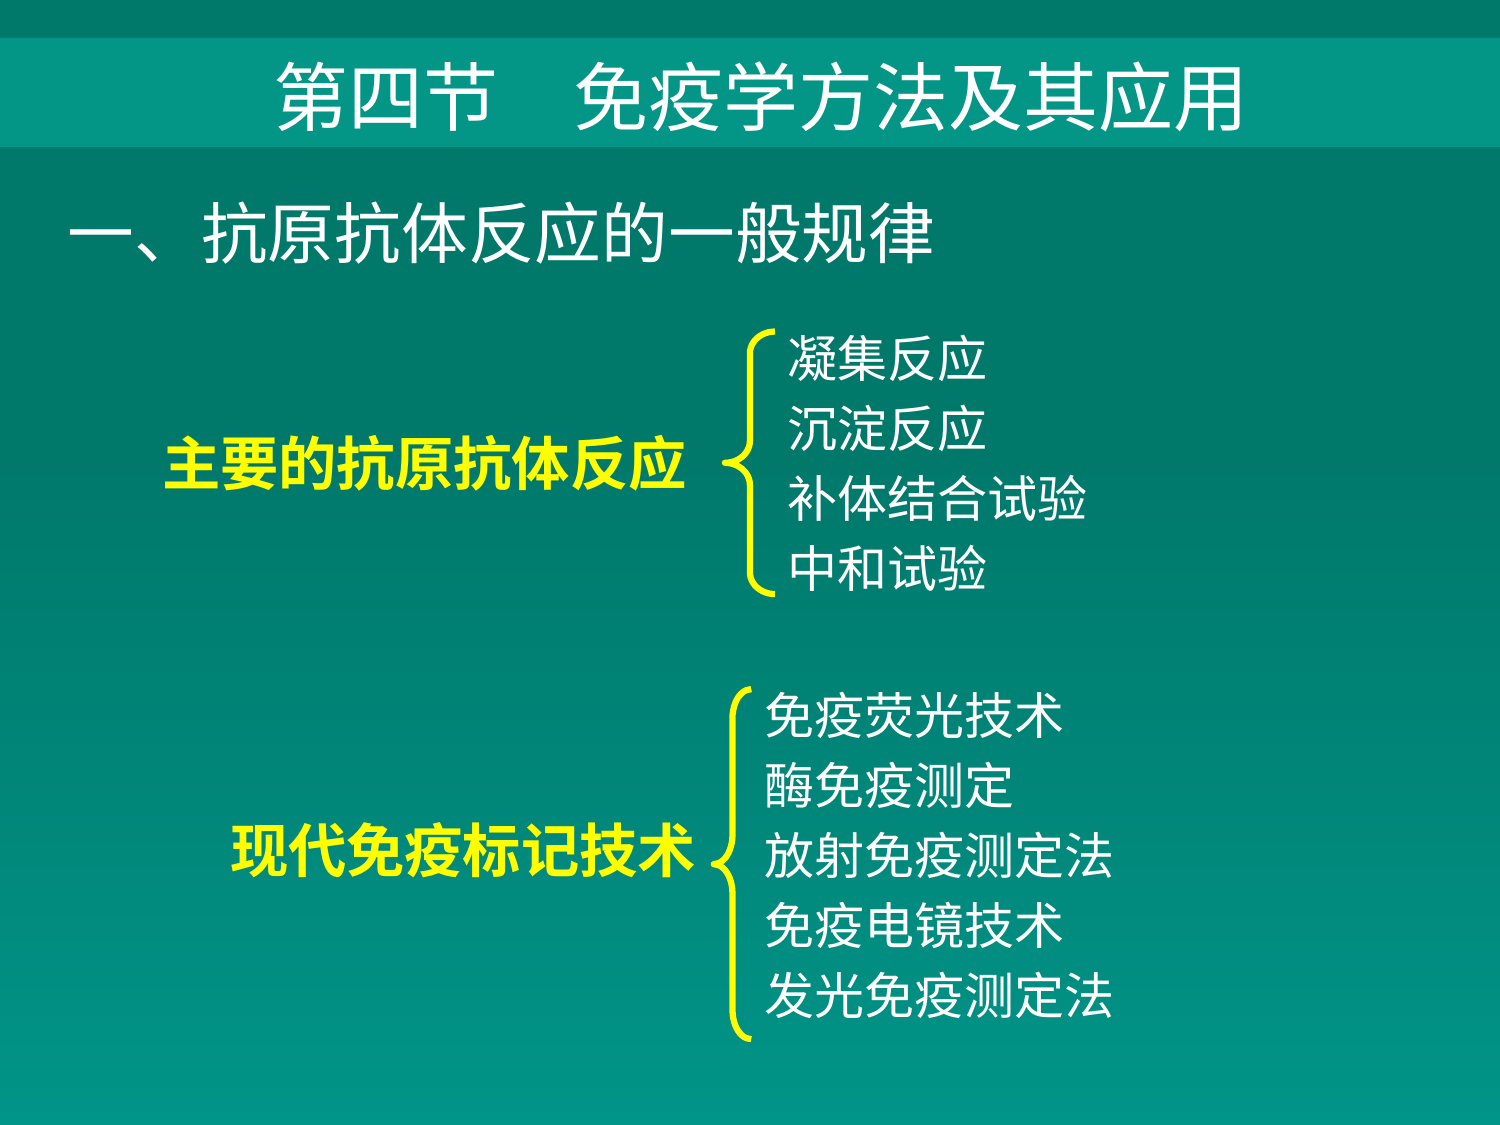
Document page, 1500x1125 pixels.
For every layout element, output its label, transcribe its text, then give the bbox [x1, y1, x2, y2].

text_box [0, 37, 1500, 150]
text_box 主要的抗原抗体反应 [147, 420, 727, 505]
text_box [205, 676, 1187, 1045]
text_box 一、抗原抗体反应的一般规律 [52, 184, 951, 280]
list 凝集反应 沉淀反应 补体结合试验 中和试验 [772, 319, 1127, 615]
text_box [724, 331, 775, 595]
